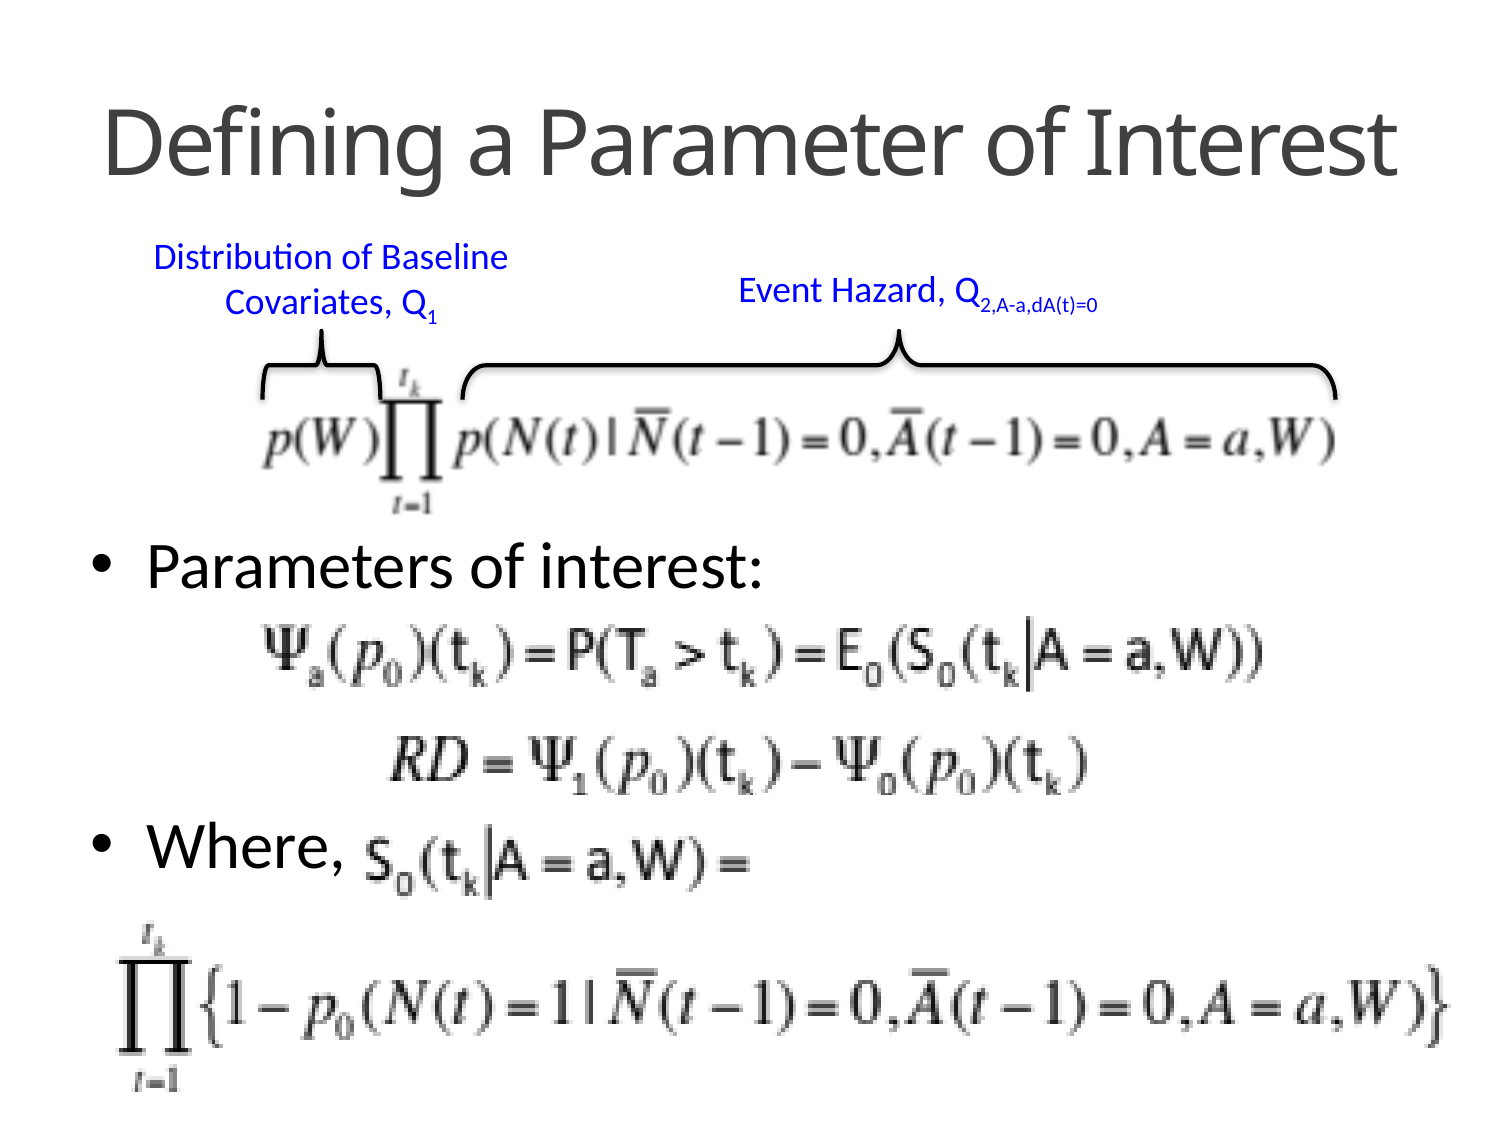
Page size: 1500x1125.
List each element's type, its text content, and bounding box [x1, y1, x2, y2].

text_box Distribution of Baseline Covariates, Q1 [125, 224, 538, 336]
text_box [358, 816, 751, 902]
title Defining a Parameter of Interest [75, 45, 1425, 200]
text_box Parameters of interest: Where, [74, 514, 1425, 1125]
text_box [379, 724, 1088, 795]
list [75, 200, 1425, 514]
text_box [887, 328, 911, 358]
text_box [112, 912, 1452, 1093]
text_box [254, 359, 1336, 515]
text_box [252, 612, 1263, 692]
text_box Event Hazard, Q2,A-a,dA(t)=0 [723, 257, 1113, 324]
text_box [317, 336, 326, 358]
